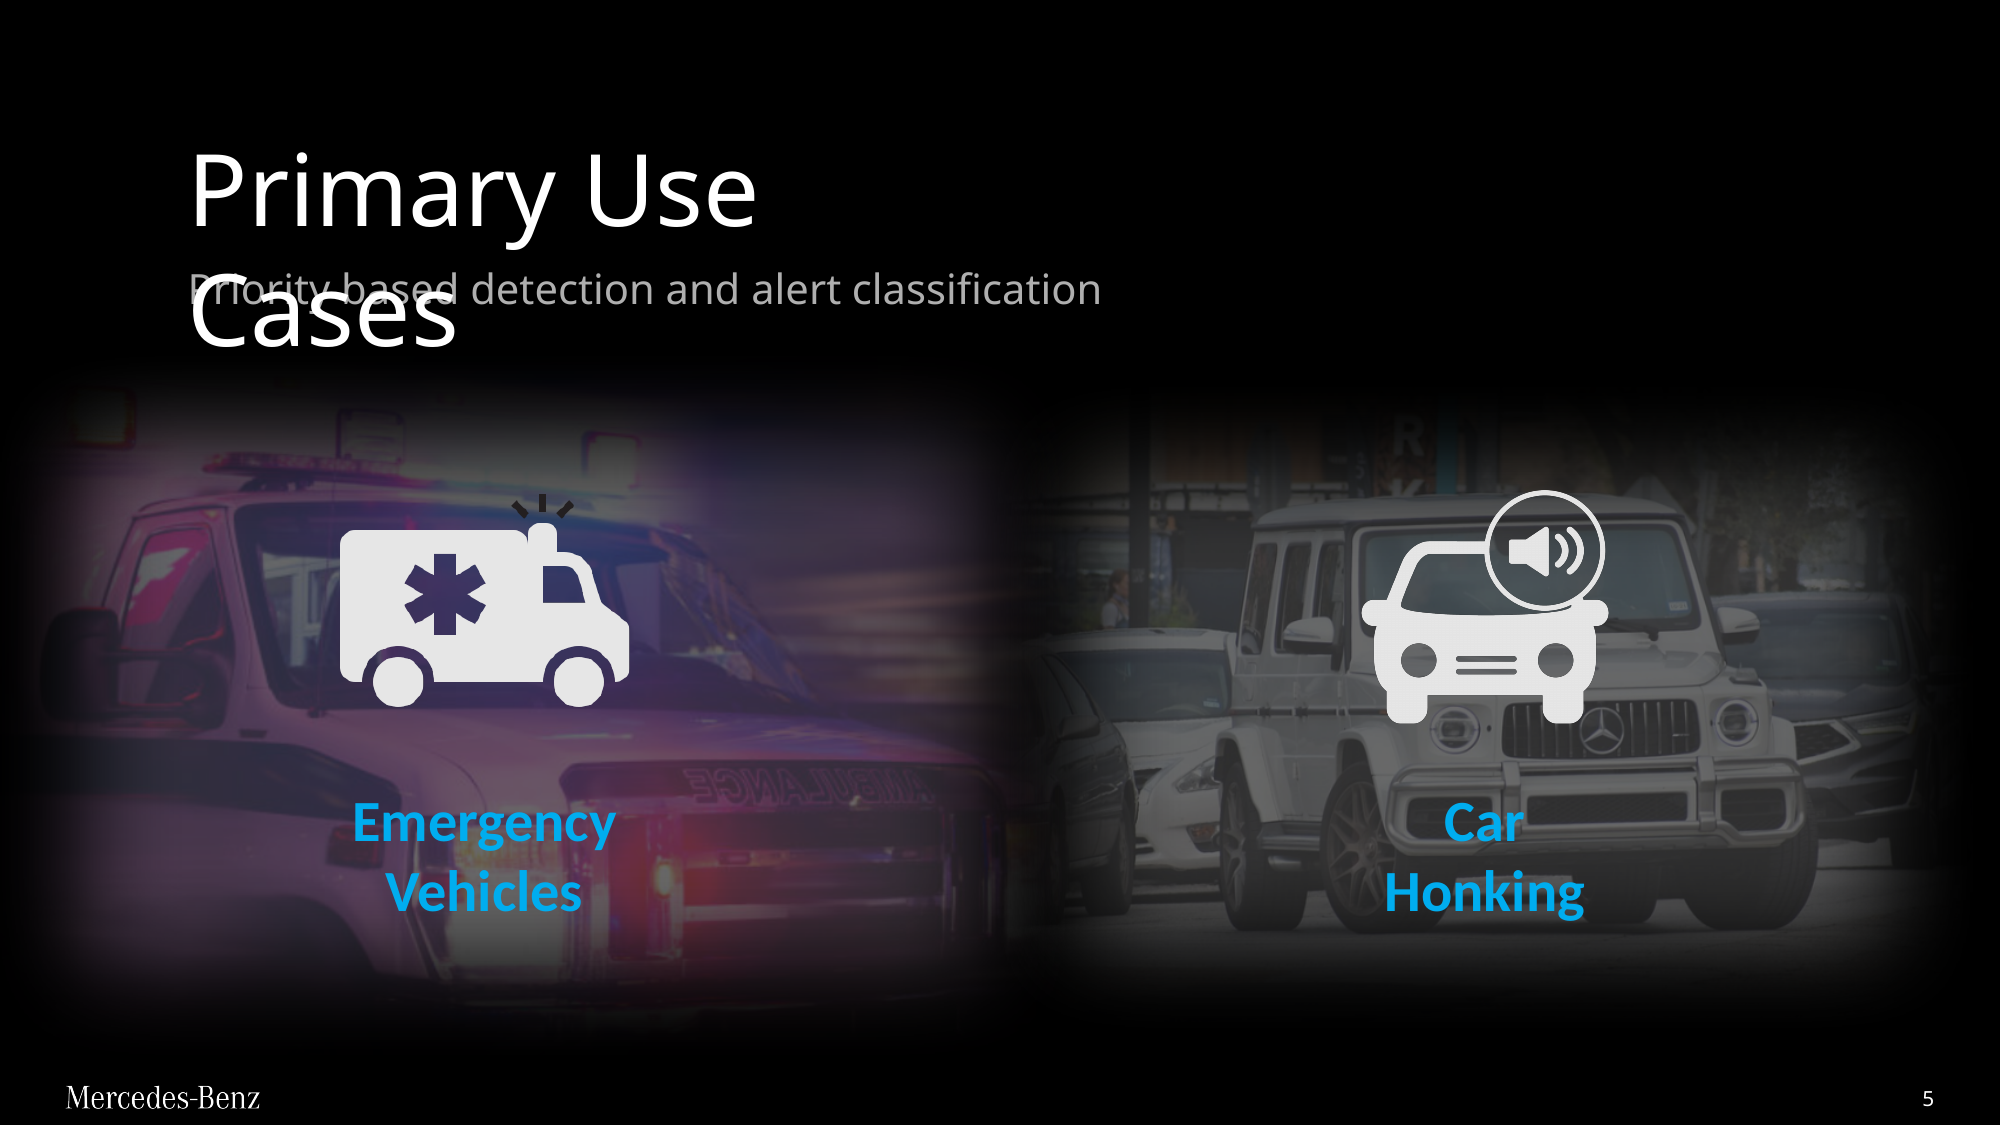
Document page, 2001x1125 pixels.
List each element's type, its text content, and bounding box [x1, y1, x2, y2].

list Priority based detection and alert classification [187, 259, 1827, 367]
picture [0, 336, 1992, 1076]
title Primary Use Cases [187, 126, 889, 292]
slide_number 5 [1881, 1074, 1935, 1125]
